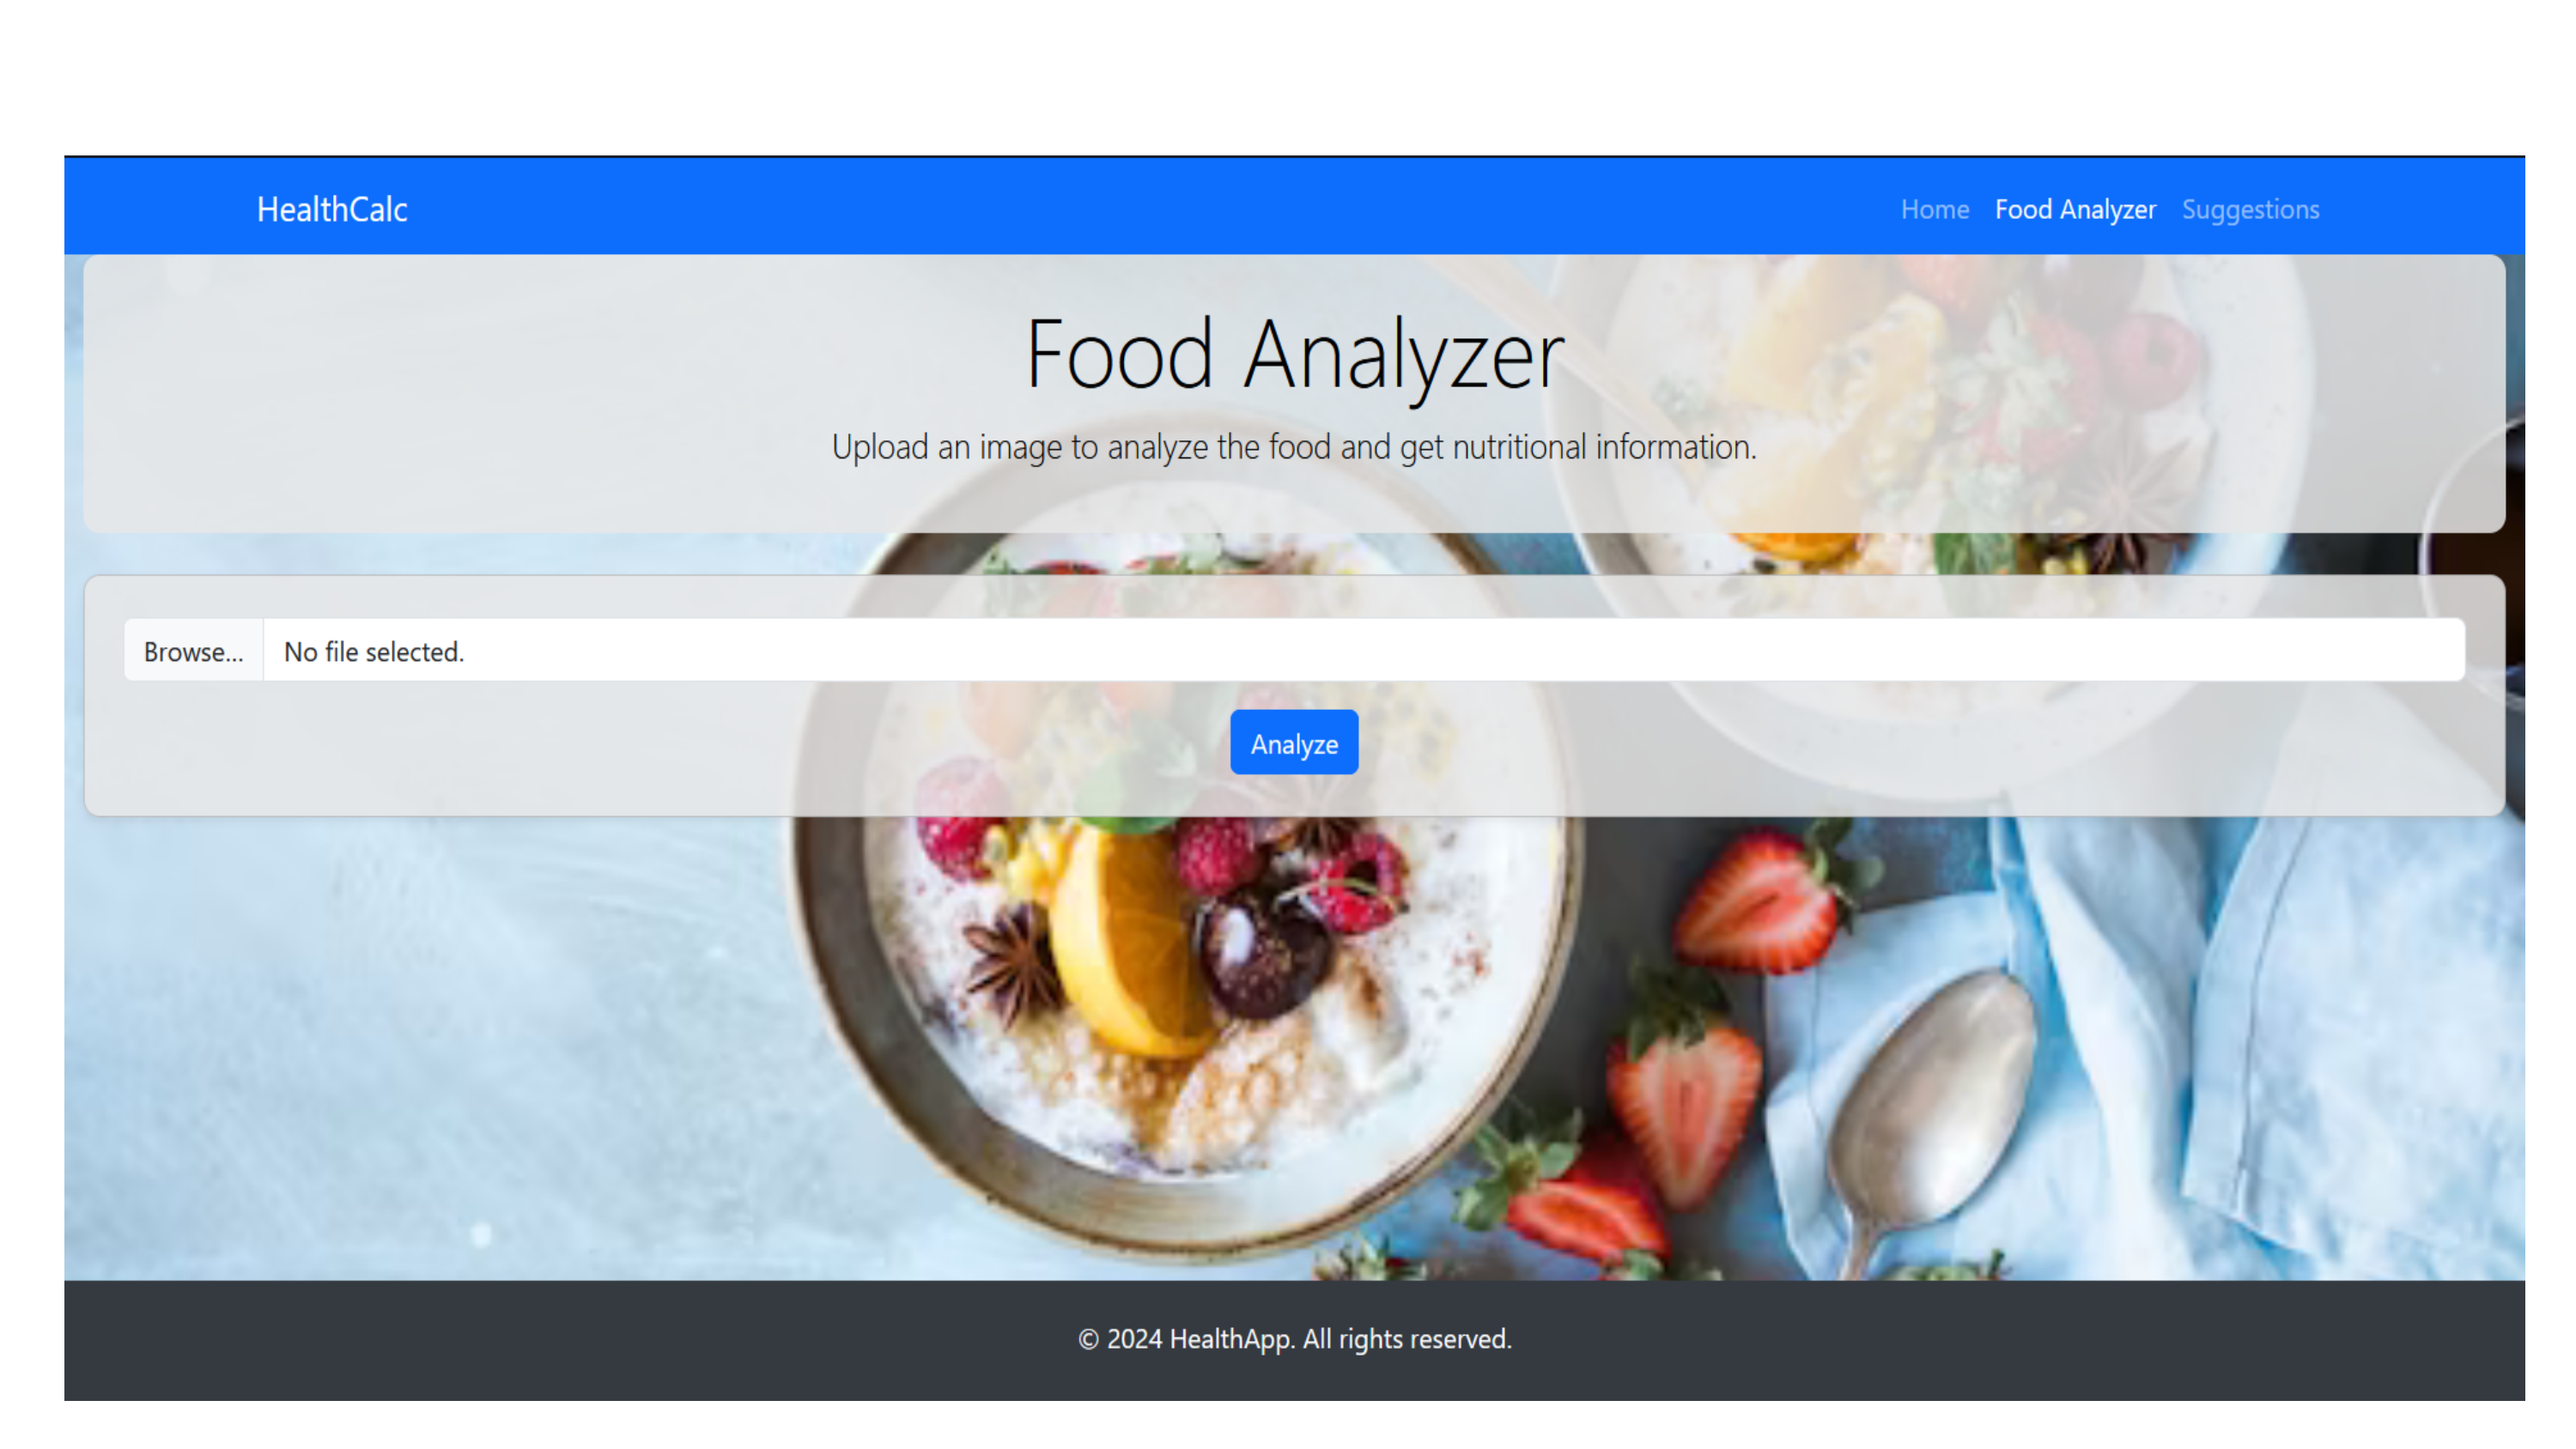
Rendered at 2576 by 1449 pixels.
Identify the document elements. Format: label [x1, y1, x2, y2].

picture [64, 155, 2525, 1401]
